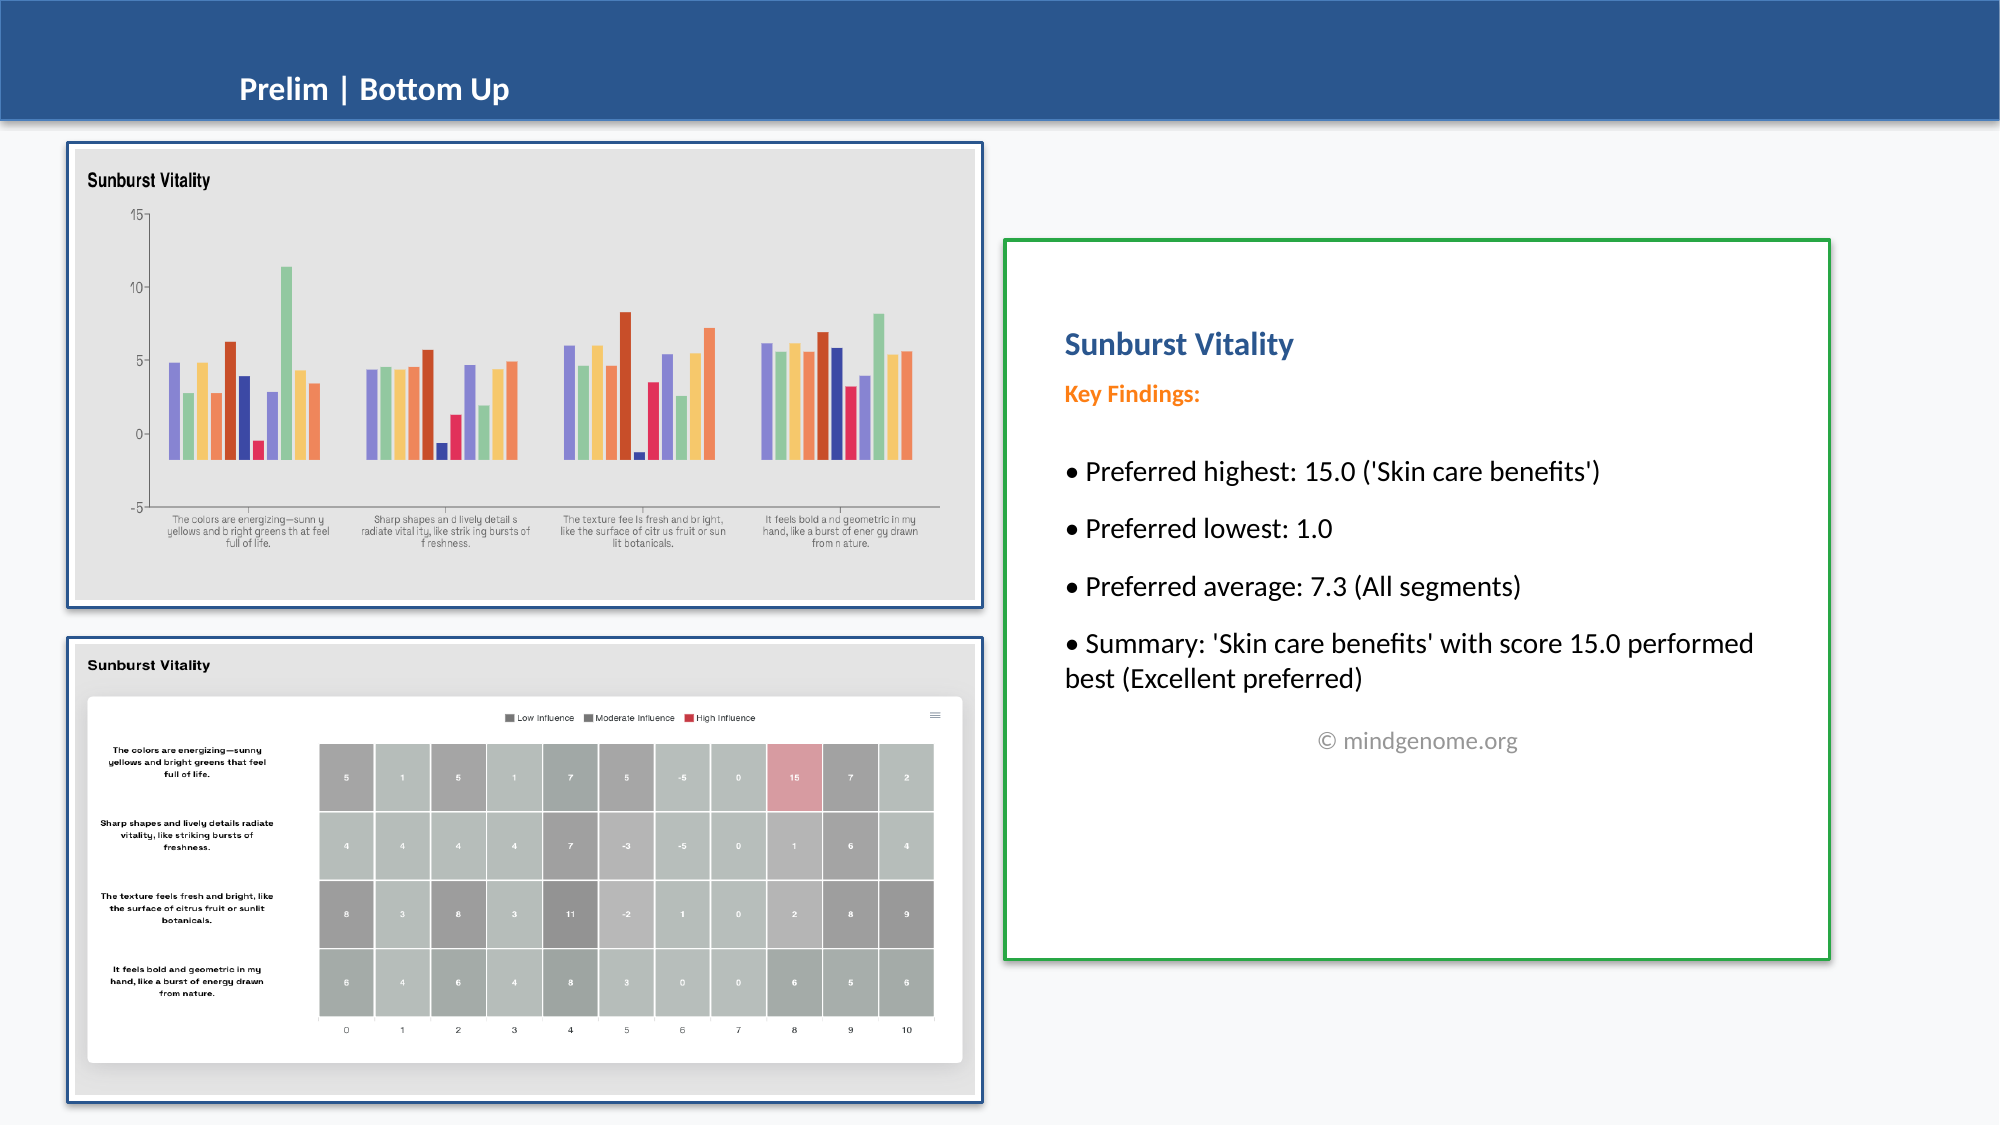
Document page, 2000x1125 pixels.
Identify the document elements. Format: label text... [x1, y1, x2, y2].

text_box Prelim | Bottom Up [224, 14, 526, 115]
text_box [1004, 239, 1831, 961]
text_box [67, 637, 983, 1103]
text_box Sunburst Vitality Key Findings: • Preferred highest: 15.0 ('Skin care benefits') • Preferred lowest: 1.0 • Preferred average: 7.3 (All segments) • Summary: 'Skin care benefits' with score 15.0 performed best (Excellent preferred) © mindgenome.org [1049, 270, 1785, 762]
text_box [0, 0, 2000, 121]
picture [74, 644, 976, 1096]
text_box [67, 142, 983, 608]
picture [74, 149, 976, 601]
